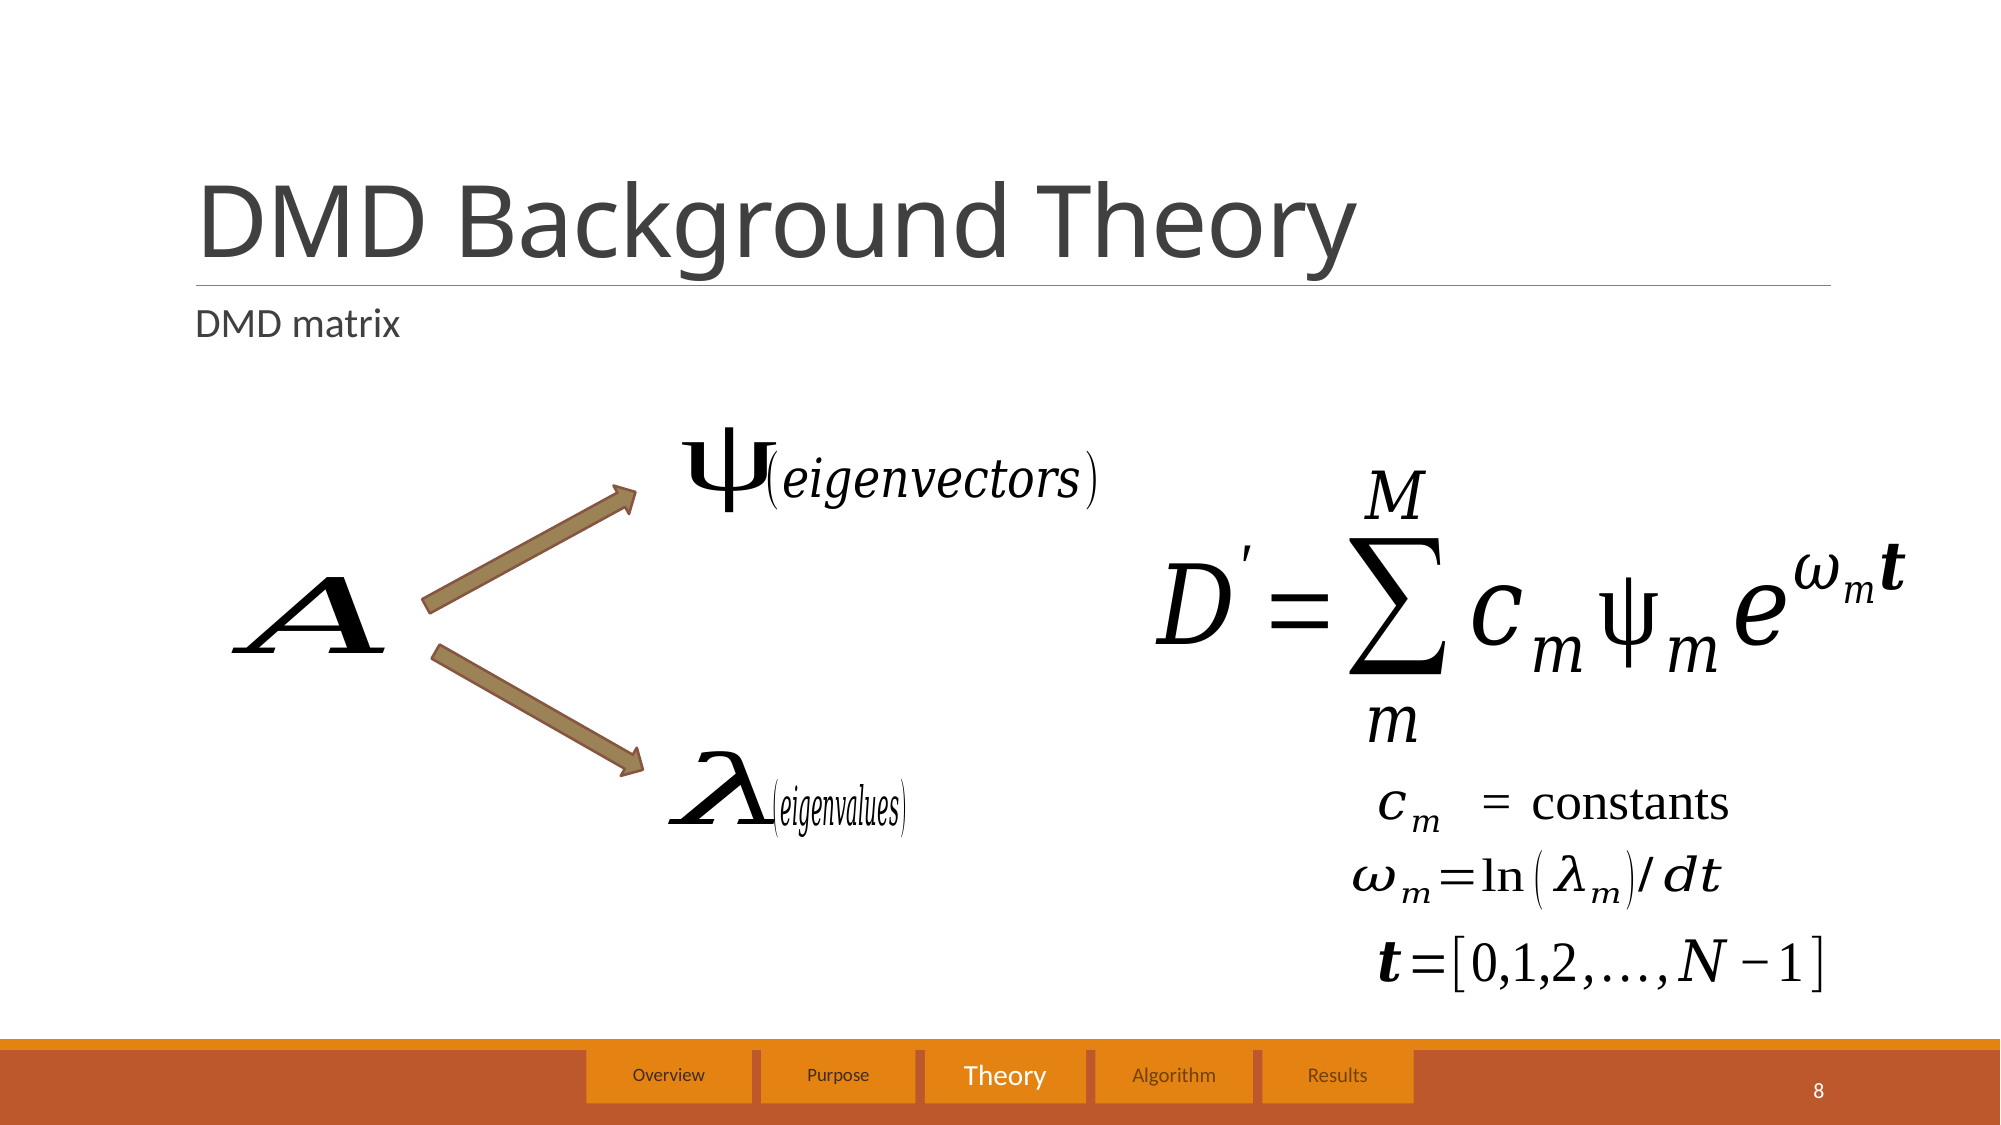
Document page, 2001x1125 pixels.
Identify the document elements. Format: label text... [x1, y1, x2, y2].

slide_number 8 [1624, 1059, 1840, 1120]
text_box [430, 643, 645, 778]
title DMD Background Theory [180, 47, 1830, 285]
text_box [499, 1047, 1501, 1104]
list DMD matrix [180, 294, 1073, 367]
text_box [420, 484, 637, 615]
